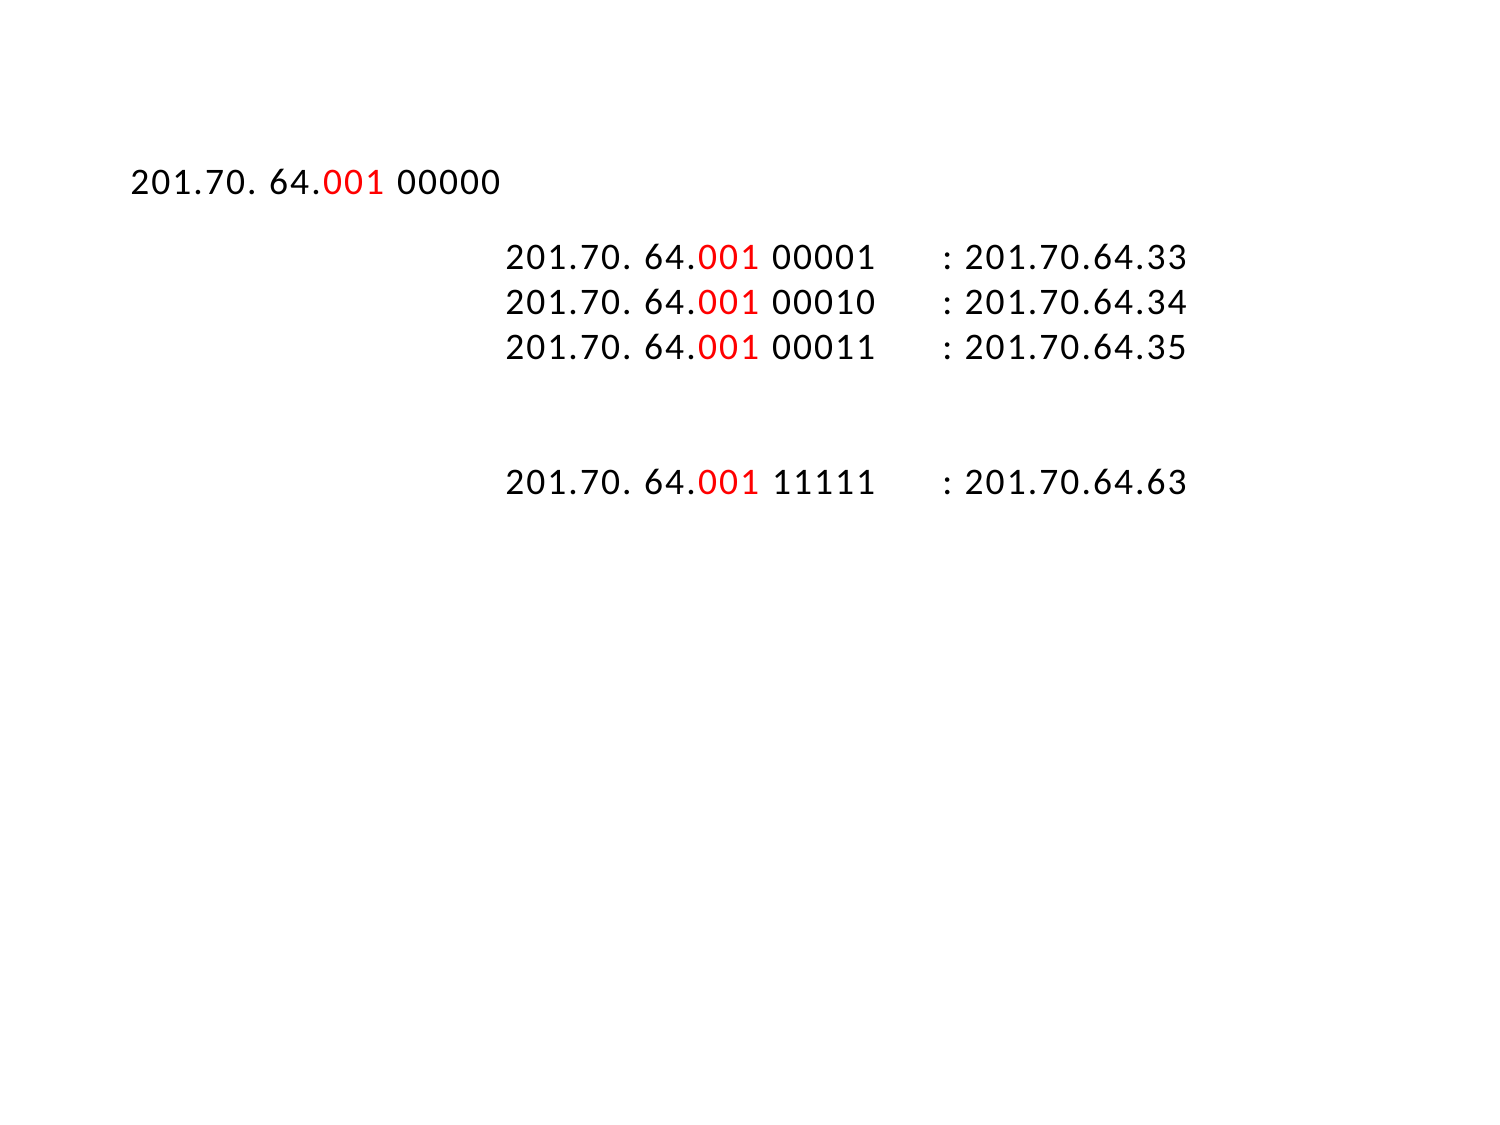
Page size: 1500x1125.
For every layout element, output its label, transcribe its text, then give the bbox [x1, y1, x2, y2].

text_box 201.70. 64.001 00000 [115, 149, 516, 210]
text_box 201.70. 64.001 00001 201.70. 64.001 00010 201.70. 64.001 00011 201.70. 64.001 11111 [490, 224, 891, 510]
text_box : 201.70.64.33 : 201.70.64.34 : 201.70.64.35 : 201.70.64.63 [927, 224, 1203, 510]
